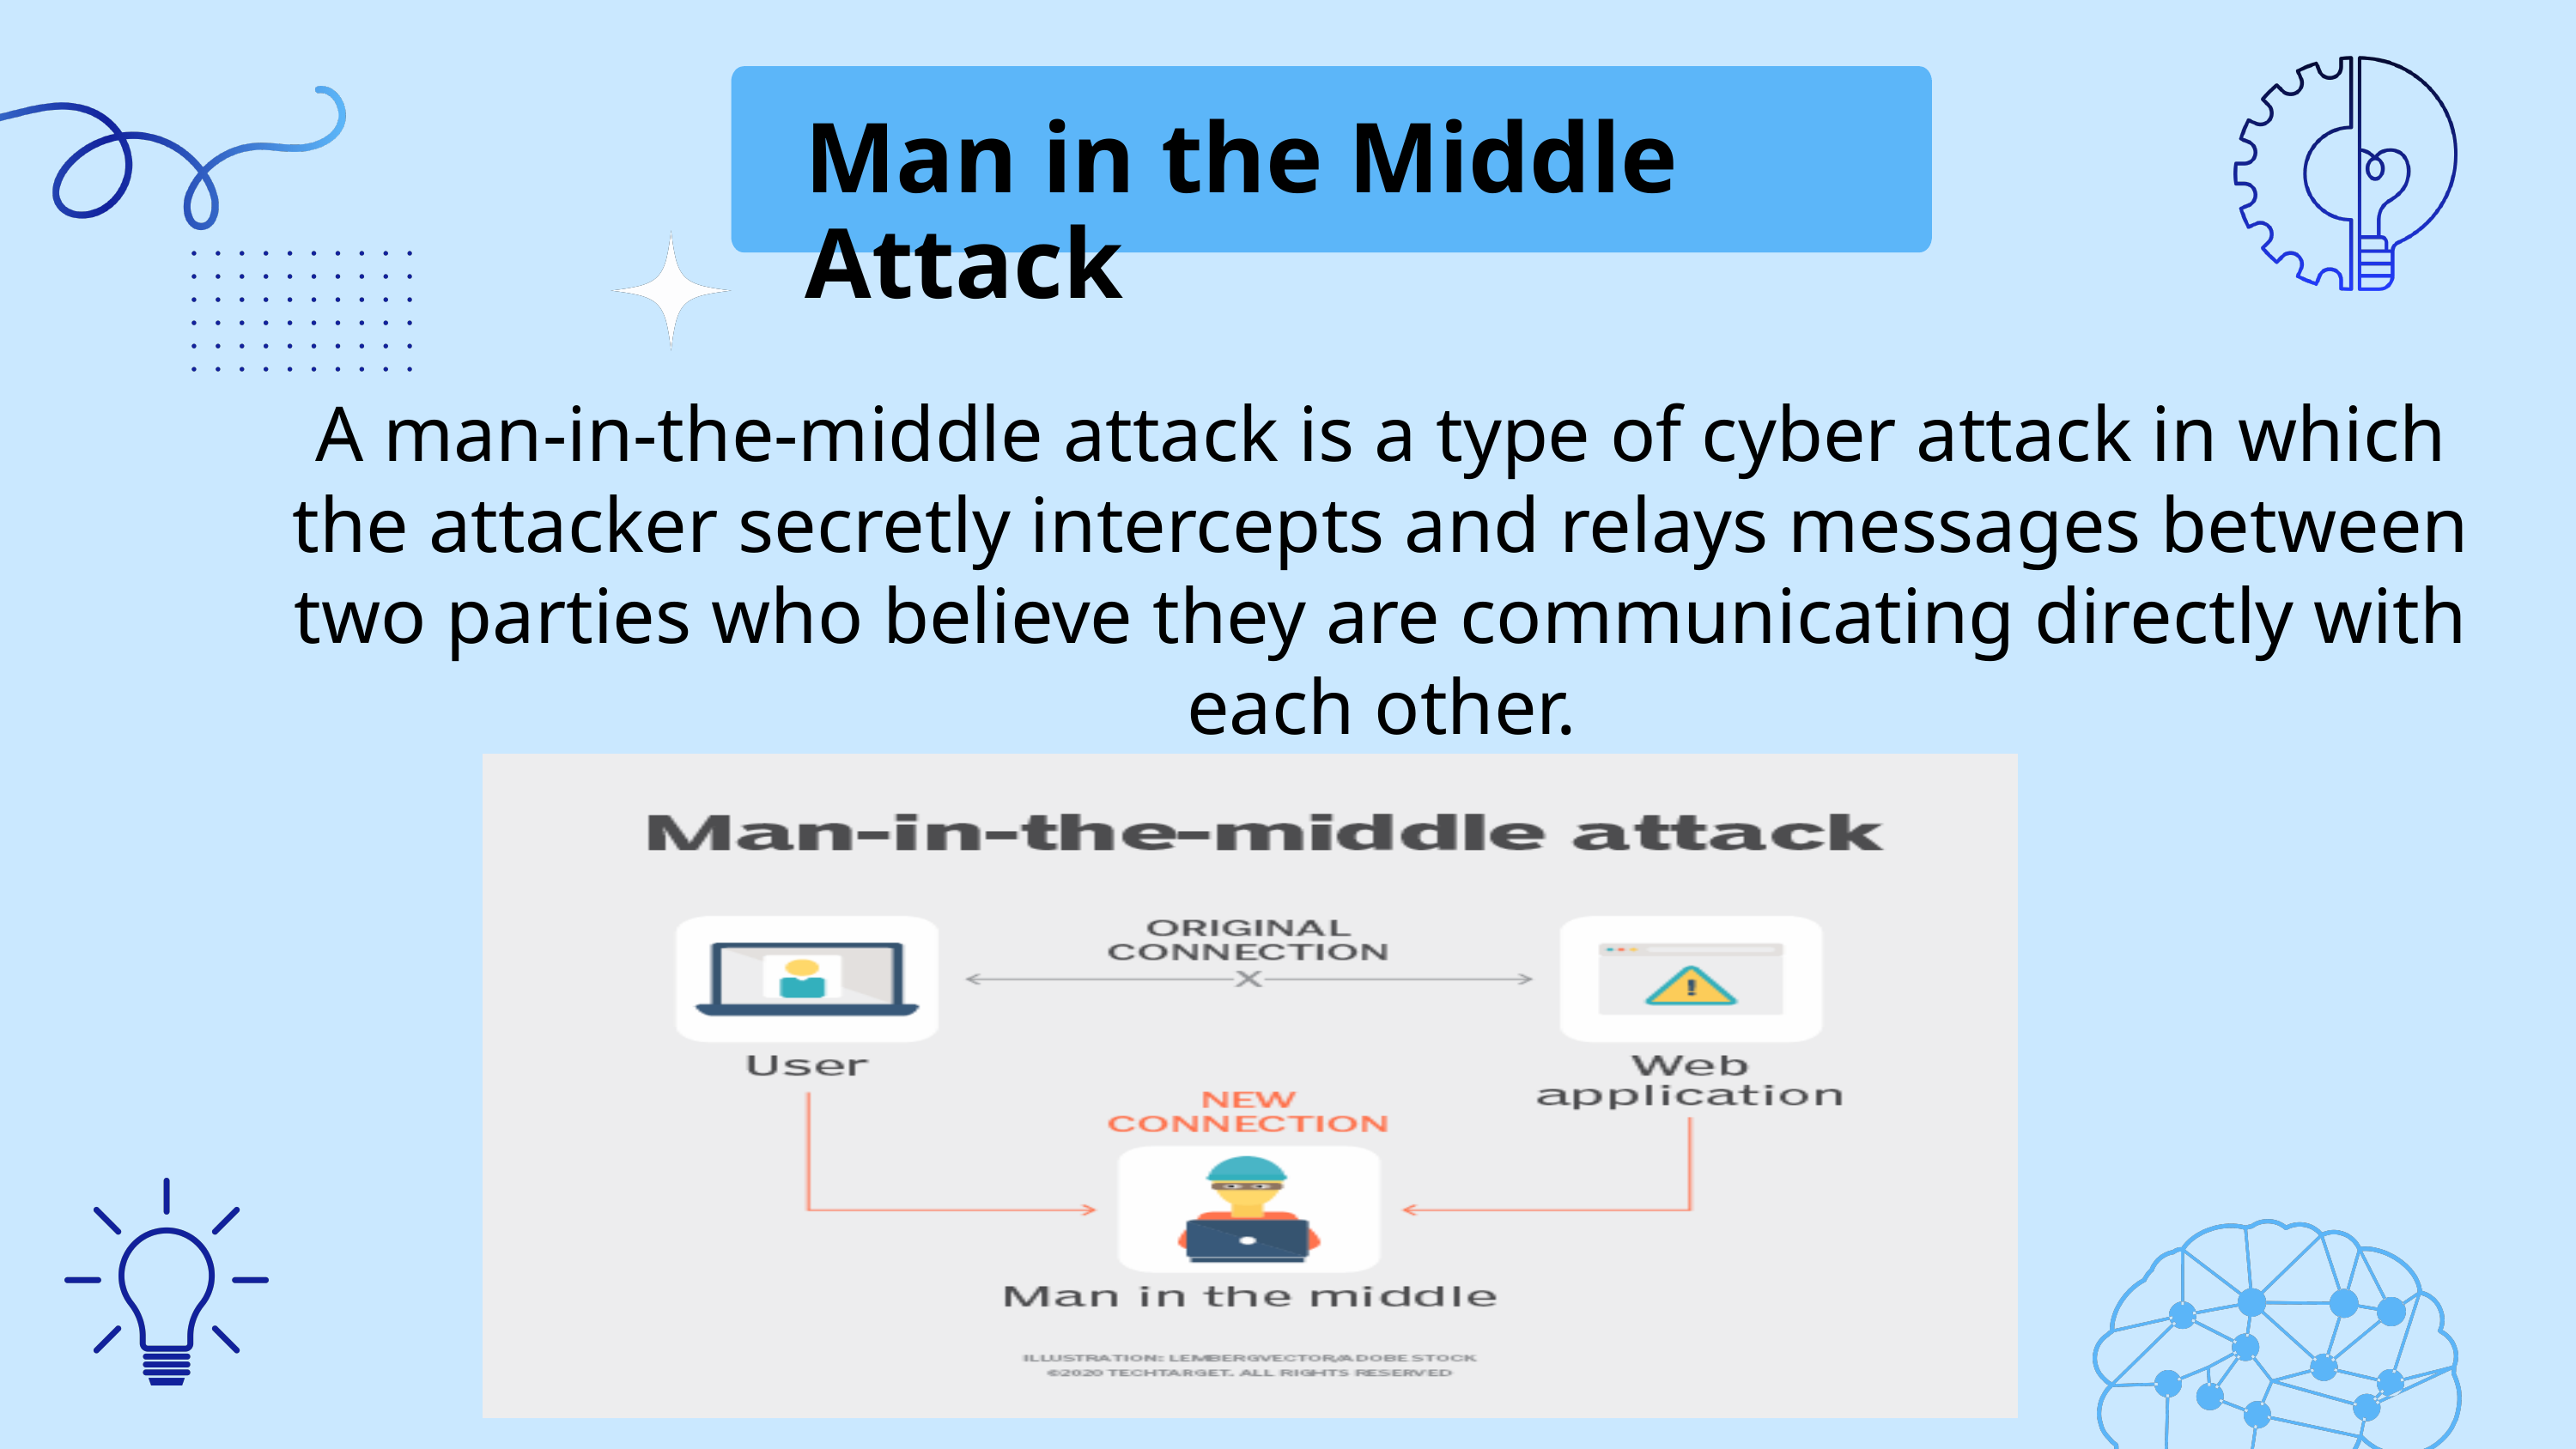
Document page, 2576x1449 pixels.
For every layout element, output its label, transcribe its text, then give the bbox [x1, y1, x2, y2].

picture [64, 1178, 269, 1385]
picture [0, 85, 348, 232]
picture [611, 230, 732, 351]
picture [191, 250, 413, 372]
picture [483, 754, 2019, 1419]
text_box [731, 65, 1933, 253]
text_box A man-in-the-middle attack is a type of cyber attack in which the attacker secretly intercepts and relays messages between two parties who believe they are communicating directly with each other. [243, 379, 2520, 755]
picture [2093, 1217, 2462, 1449]
picture [2233, 55, 2458, 291]
text_box Man in the Middle Attack [805, 106, 1959, 318]
